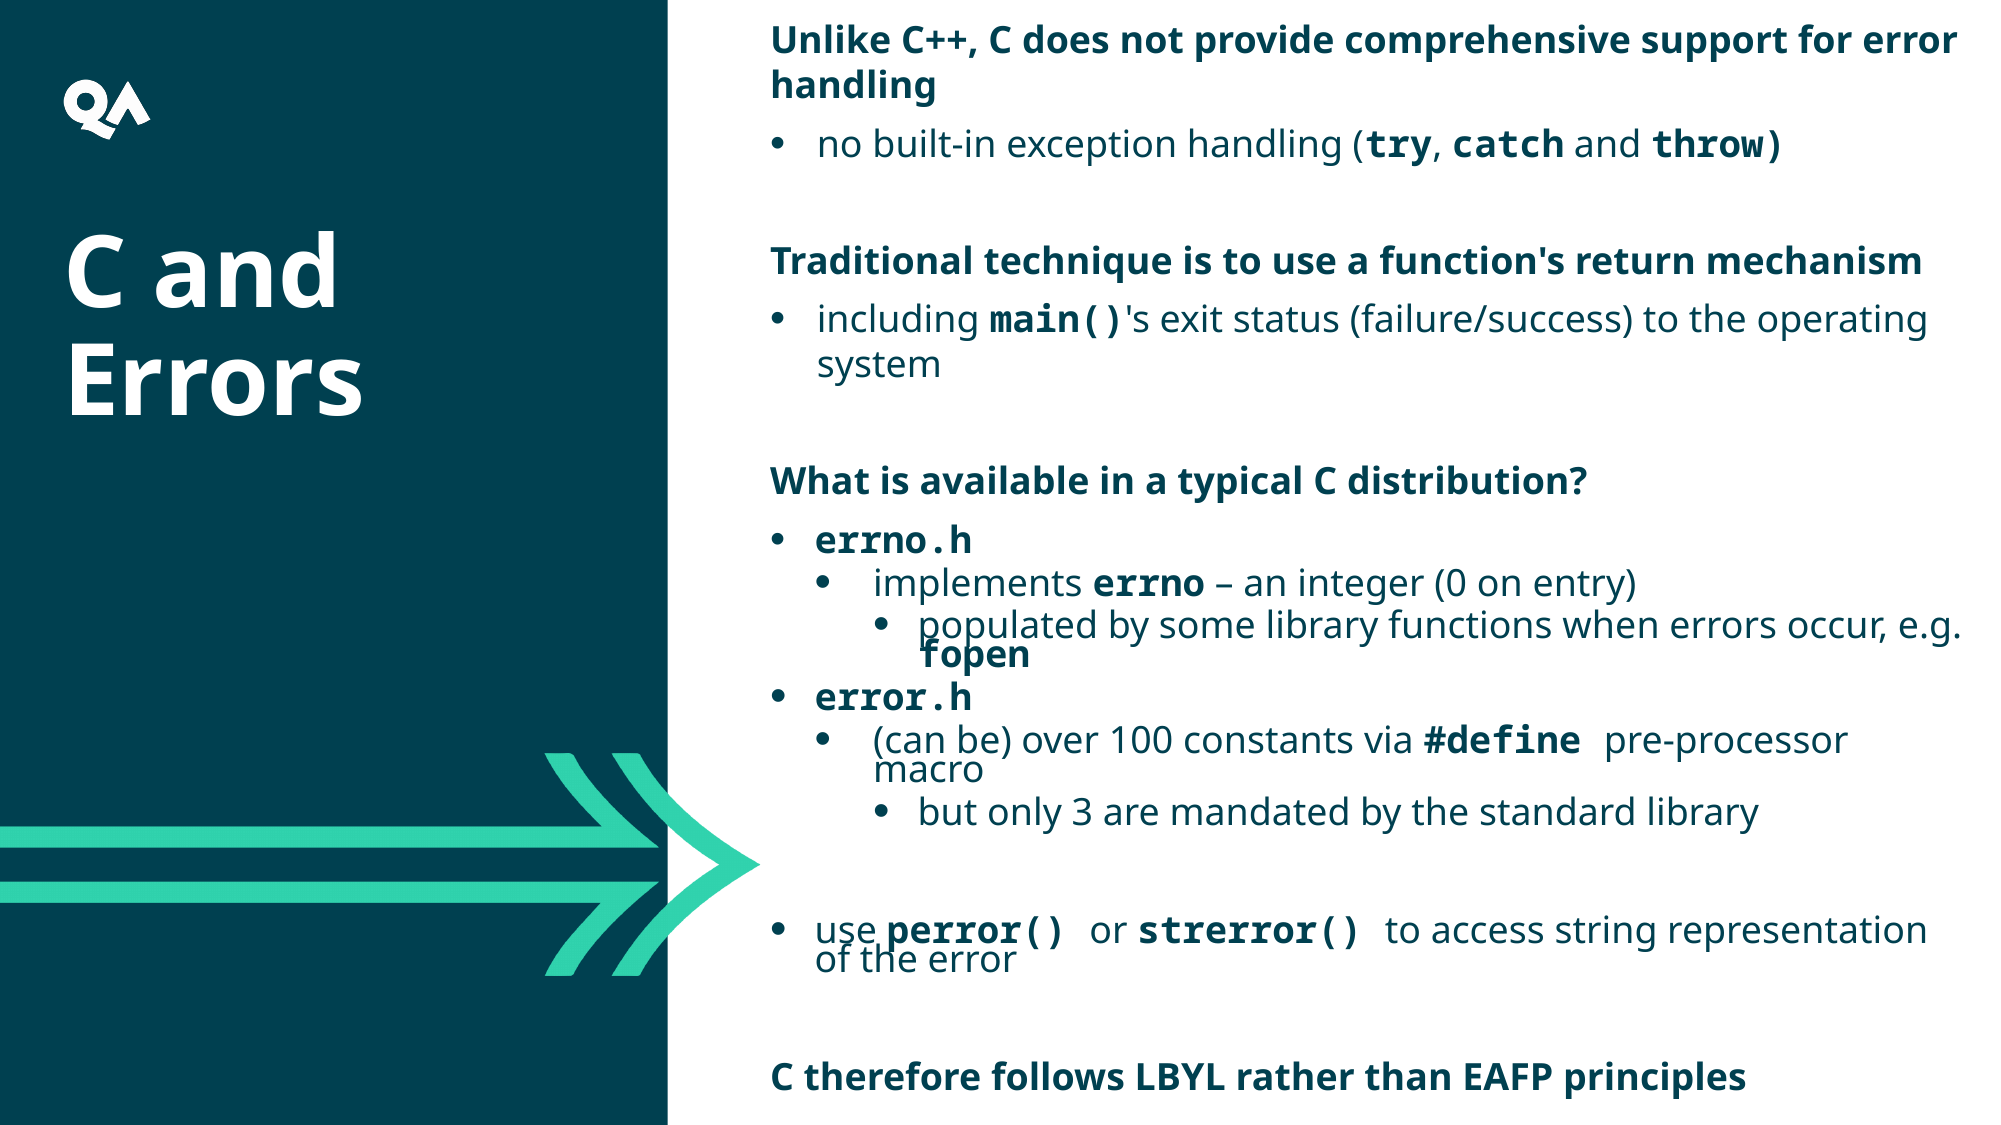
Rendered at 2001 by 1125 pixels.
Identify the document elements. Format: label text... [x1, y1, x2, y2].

picture [0, 754, 657, 847]
list C and Errors [63, 221, 628, 673]
picture [613, 727, 775, 995]
picture [107, 83, 149, 124]
picture [64, 80, 114, 139]
list Unlike C++, C does not provide comprehensive support for error handling no built-in exception handling (try, catch and throw) Traditional technique is to use a function's return mechanism including main()'s exit status (failure/success) to the operating system What is available in a typical C distribution? errno.h implements errno – an integer (0 on entry) populated by some library functions when errors occur, e.g. fopen error.h (can be) over 100 constants via #define pre-processor macro but only 3 are mandated by the standard library use perror() or strerror() to access string representation of the error C therefore follows LBYL rather than EAFP principles [770, 16, 1967, 688]
picture [0, 882, 657, 975]
